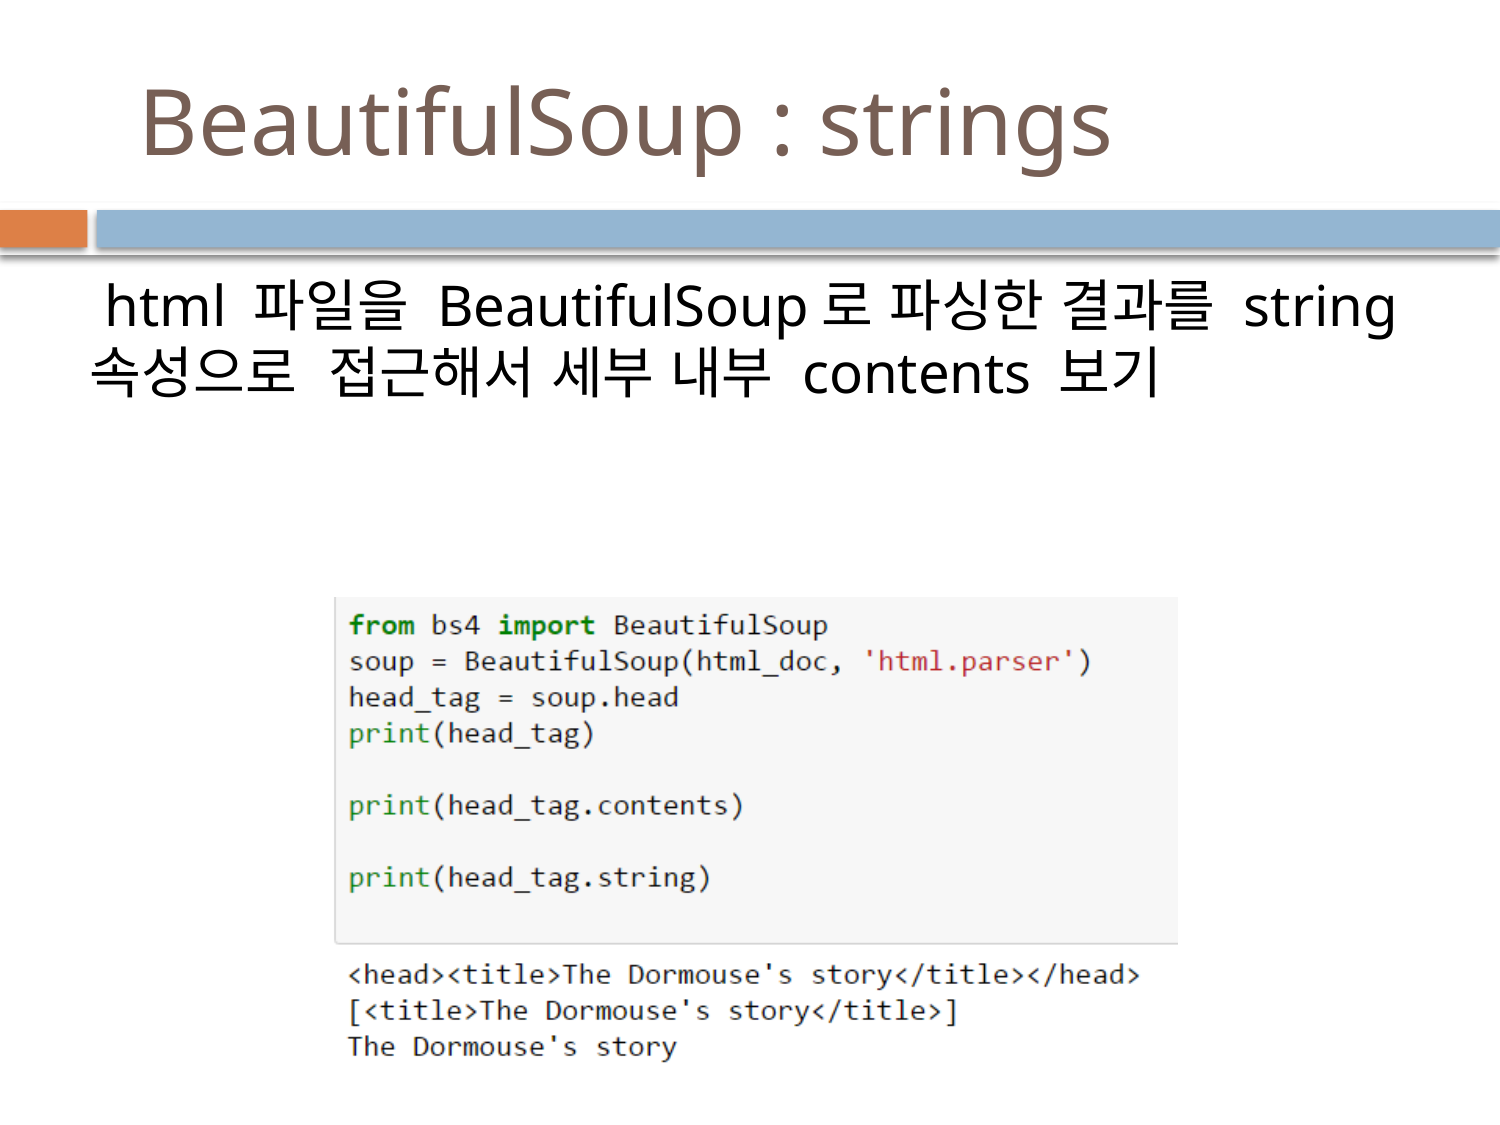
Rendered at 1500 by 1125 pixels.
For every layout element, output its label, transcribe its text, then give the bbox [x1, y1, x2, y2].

picture [322, 597, 1178, 1078]
title BeautifulSoup : strings [100, 37, 1438, 200]
list html 파일을 BeautifulSoup로 파싱한 결과를 string 속성으로 접근해서 세부 내부 contents 보기 [75, 262, 1425, 468]
